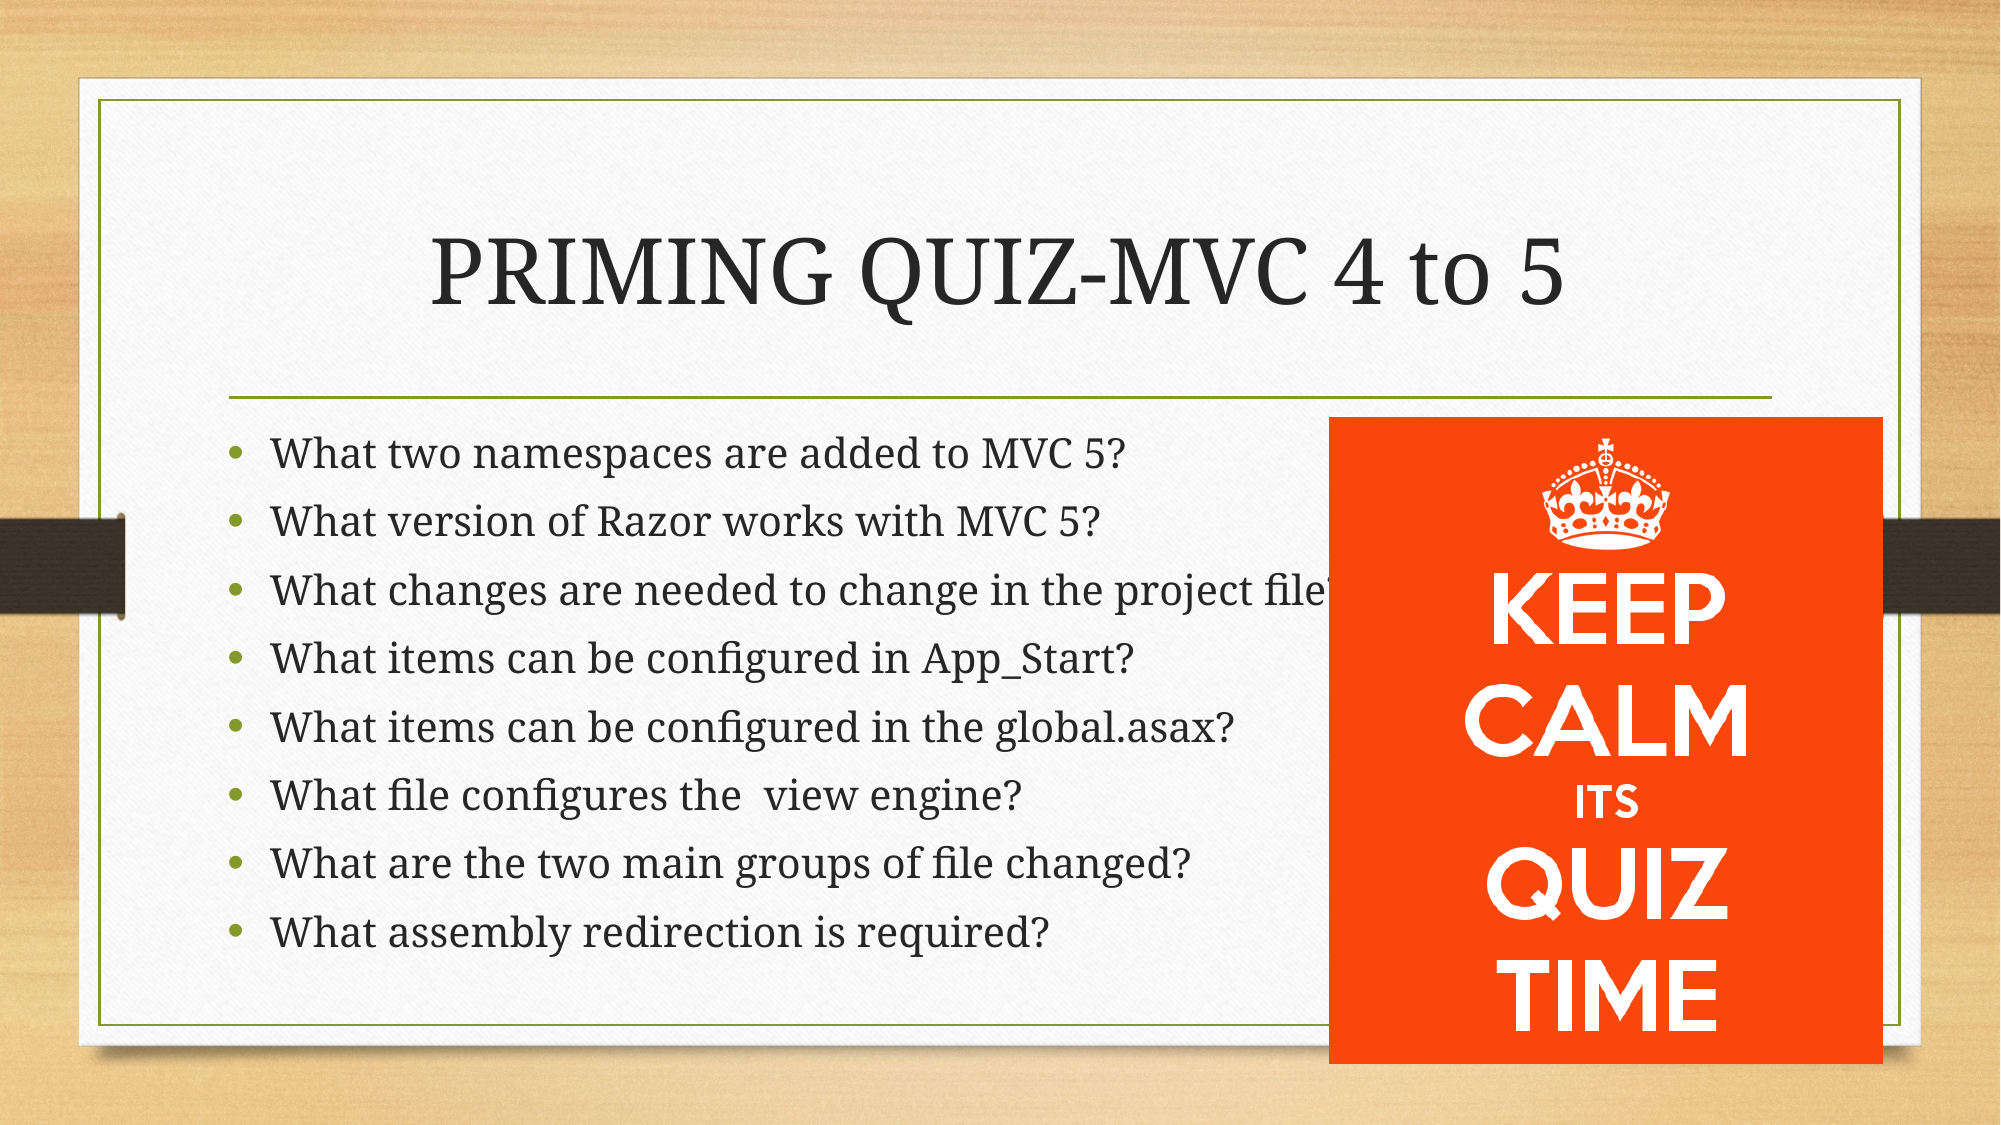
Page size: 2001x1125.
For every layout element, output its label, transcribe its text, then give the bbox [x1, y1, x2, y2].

list What two namespaces are added to MVC 5? What version of Razor works with MVC 5? What changes are needed to change in the project file? What items can be configured in App_Start? What items can be configured in the global.asax? What file configures the view engine? What are the two main groups of file changed? What assembly redirection is required? [212, 419, 1329, 964]
picture [0, 0, 2001, 1125]
title PRIMING QUIZ-MVC 4 to 5 [212, 161, 1788, 375]
